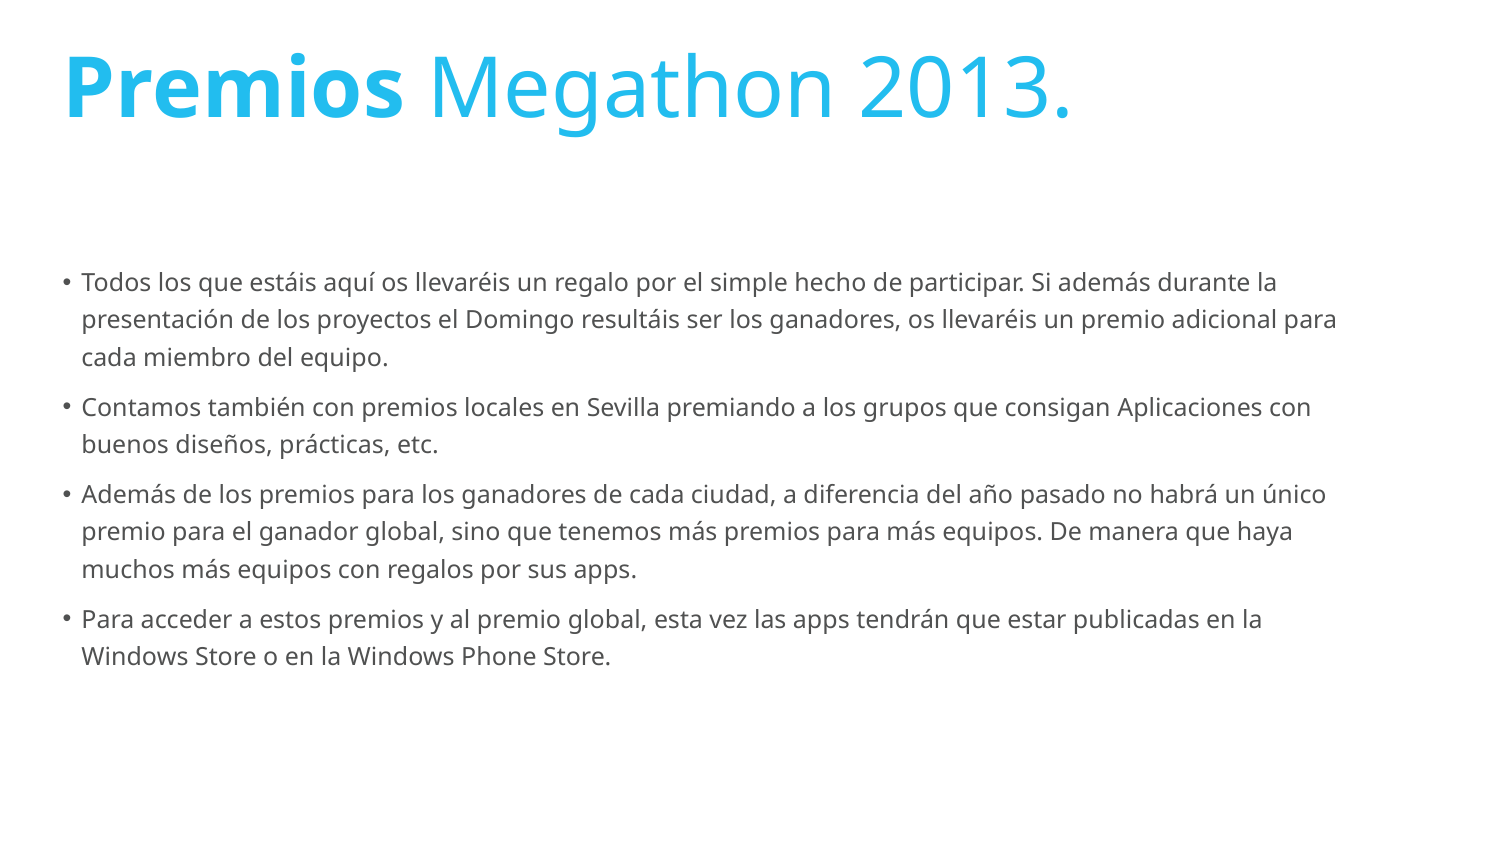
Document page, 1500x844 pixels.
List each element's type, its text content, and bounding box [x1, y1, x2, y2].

title Premios Megathon 2013. [62, 28, 1438, 135]
list Todos los que estáis aquí os llevaréis un regalo por el simple hecho de participar. Si además durante la presentación de los proyectos el Domingo resultáis ser los ganadores, os llevaréis un premio adicional para cada miembro del equipo. Contamos también con premios locales en Sevilla premiando a los grupos que consigan Aplicaciones con buenos diseños, prácticas, etc. Además de los premios para los ganadores de cada ciudad, a diferencia del año pasado no habrá un único premio para el ganador global, sino que tenemos más premios para más equipos. De manera que haya muchos más equipos con regalos por sus apps. Para acceder a estos premios y al premio global, esta vez las apps tendrán que estar publicadas en la Windows Store o en la Windows Phone Store. [62, 259, 1357, 779]
